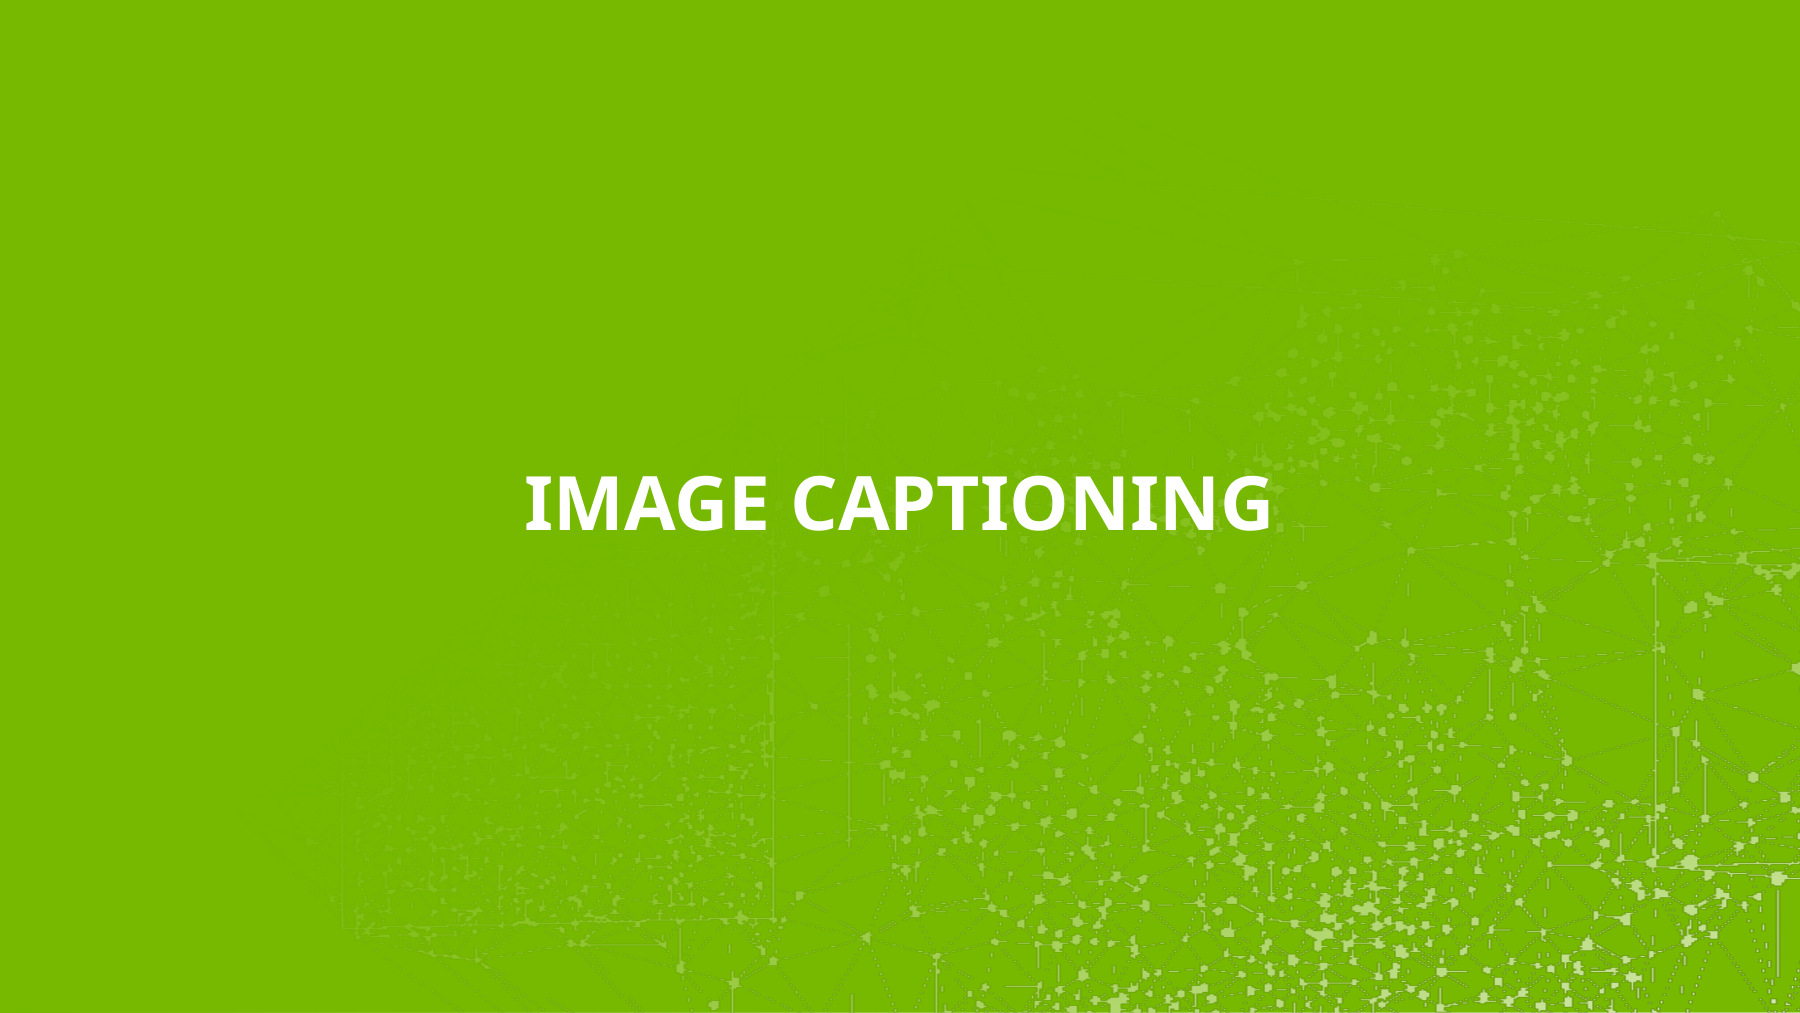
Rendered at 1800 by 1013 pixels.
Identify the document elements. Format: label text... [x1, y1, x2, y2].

title IMAGE CAPTIONING [137, 457, 1663, 556]
